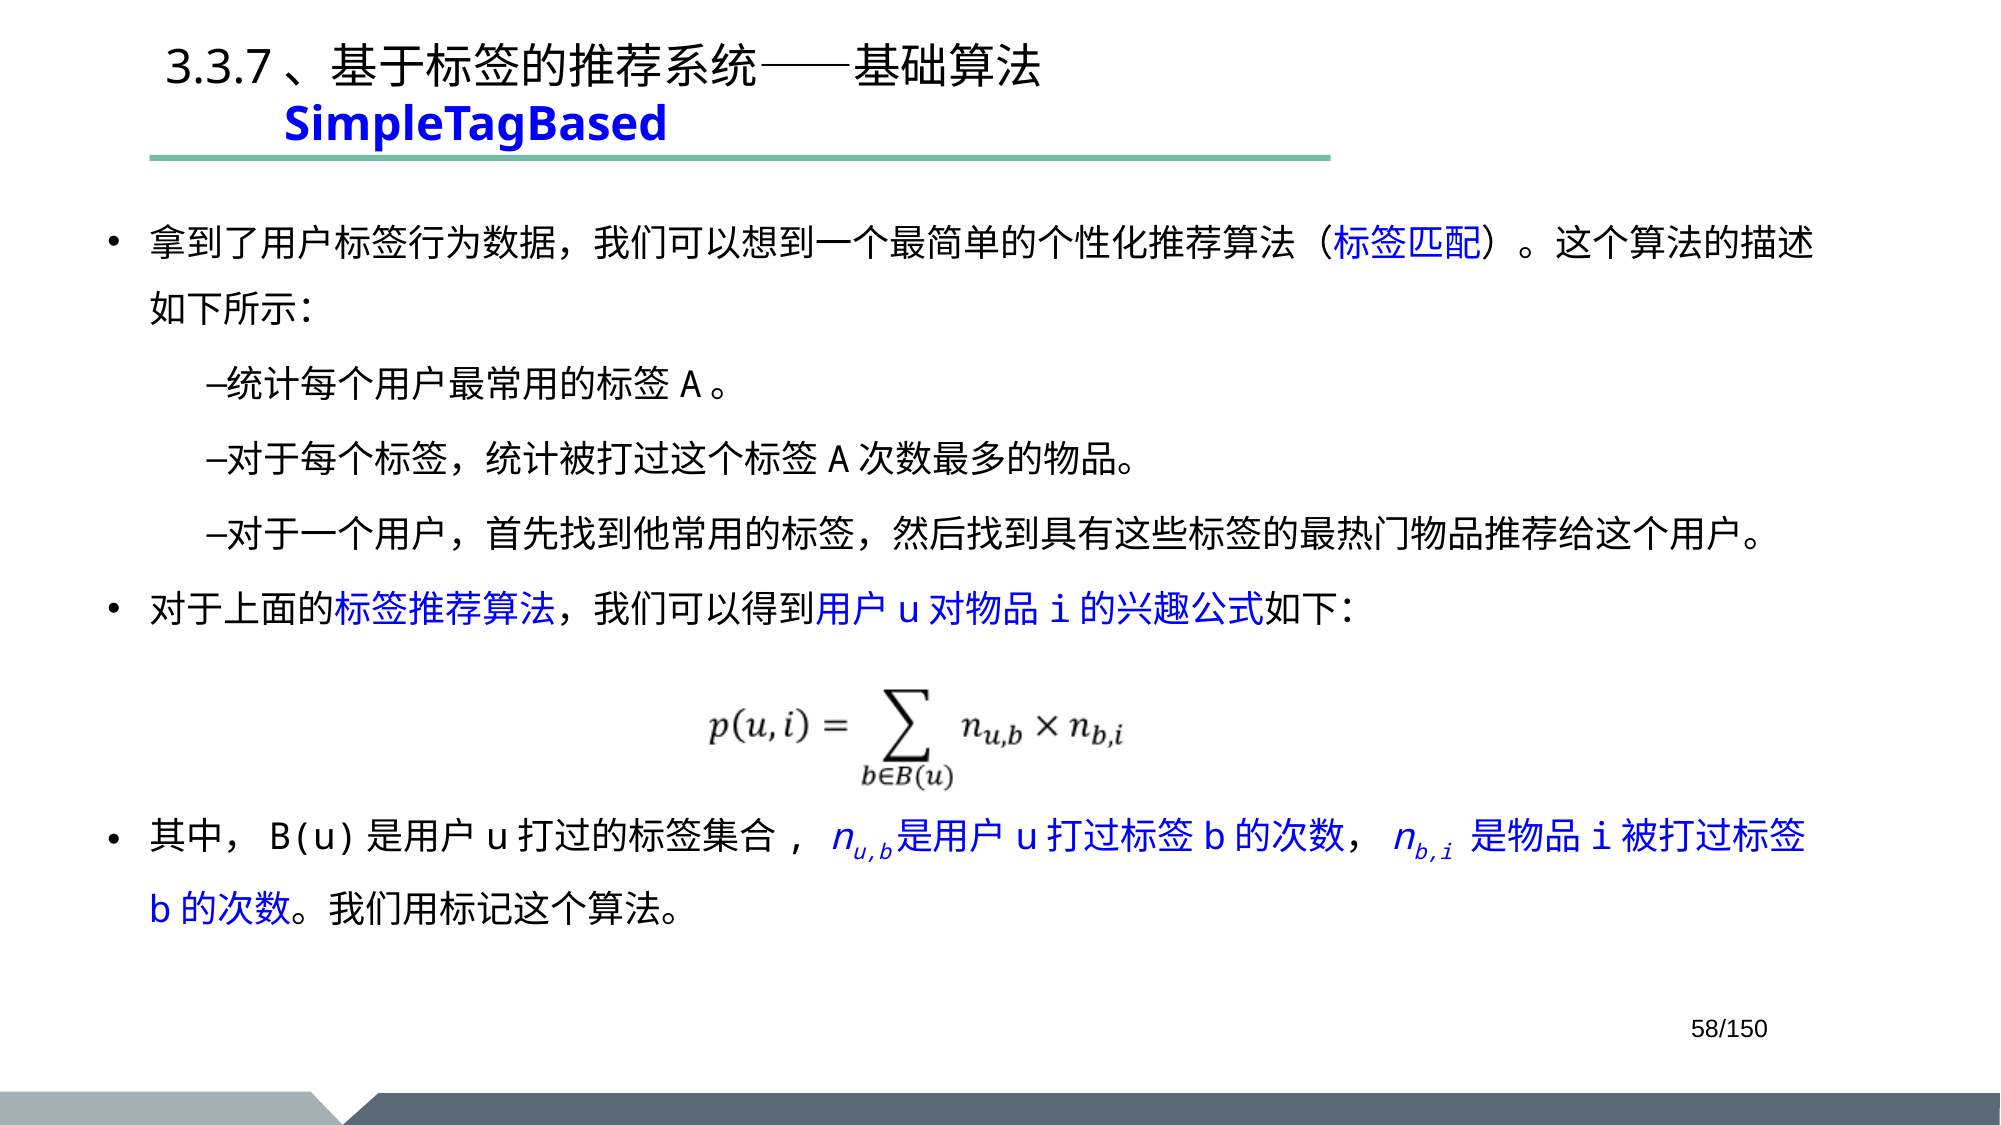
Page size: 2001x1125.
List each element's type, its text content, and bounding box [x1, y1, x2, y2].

picture [607, 649, 1244, 804]
slide_number /150 [1680, 1004, 1777, 1051]
list 拿到了用户标签行为数据，我们可以想到一个最简单的个性化推荐算法（标签匹配）。这个算法的描述如下所示： 统计每个用户最常用的标签A。 对于每个标签，统计被打过这个标签A次数最多的物品。 对于一个用户，首先找到他常用的标签，然后找到具有这些标签的最热门物品推荐给这个用户。 对于上面的标签推荐算法，我们可以得到用户u对物品i的兴趣公式如下： 其中，B(u)是用户u打过的标签集合, nu,b是用户u打过标签b的次数，nb,i 是物品i被打过标签b的次数。我们用标记这个算法。 [99, 188, 1840, 944]
title 3.3.7、基于标签的推荐系统——基础算法SimpleTagBased [157, 28, 1406, 159]
